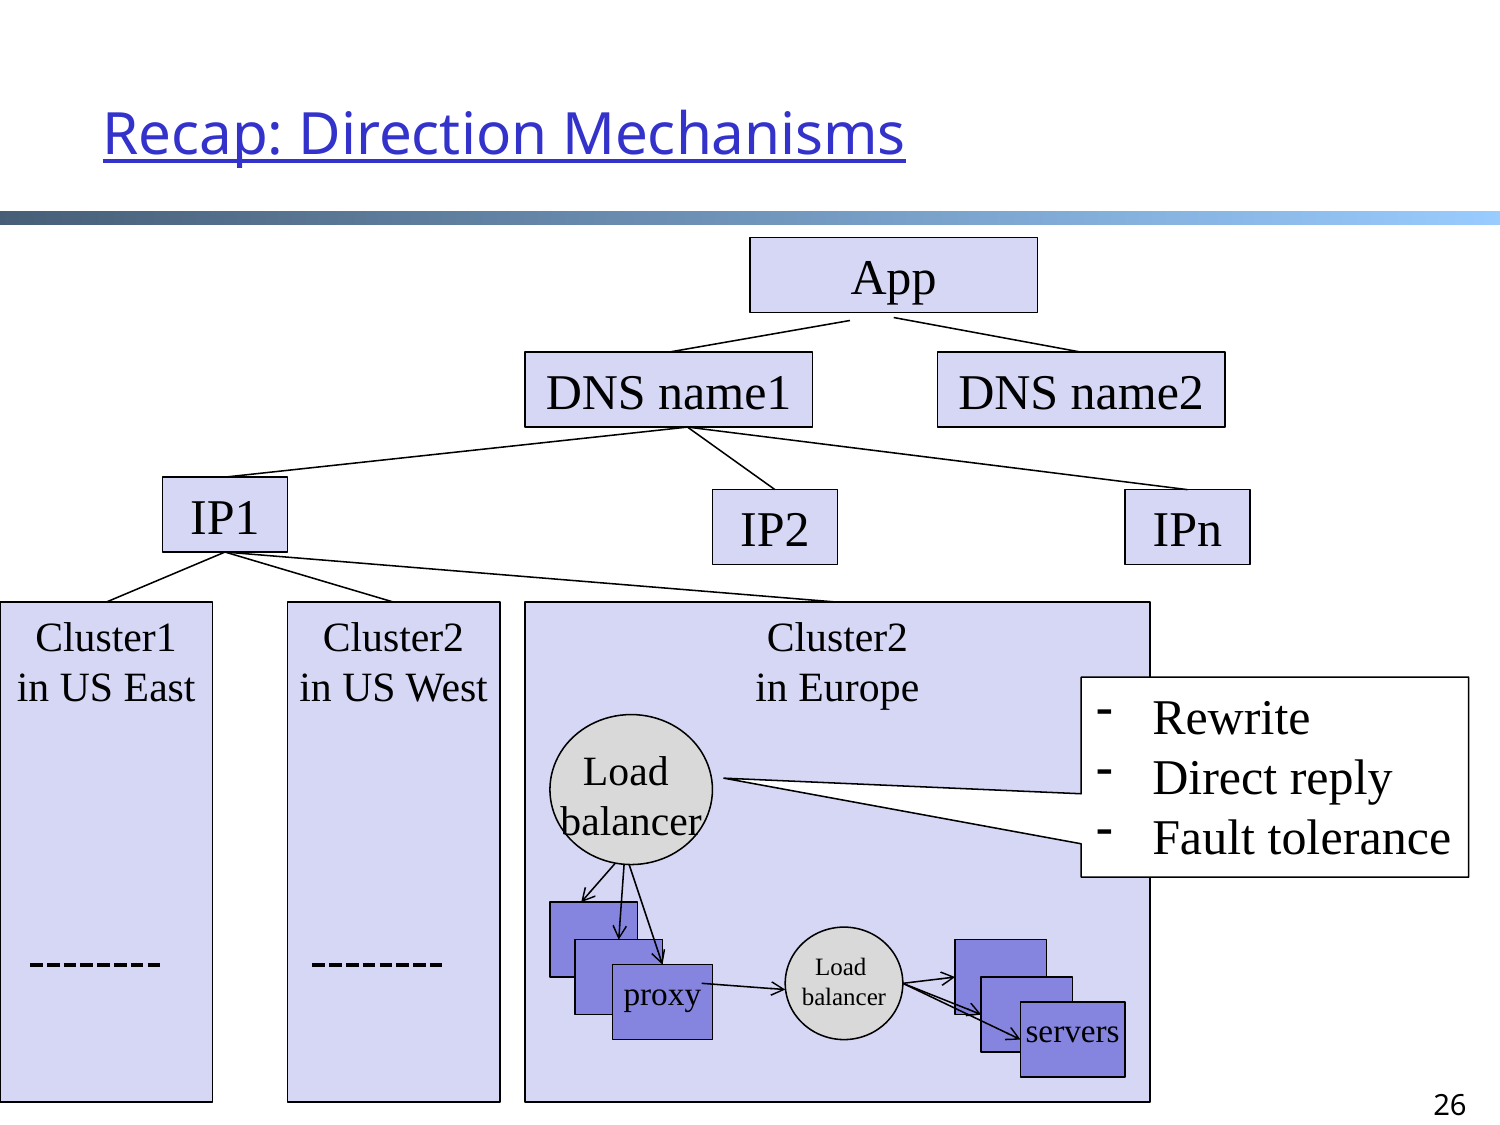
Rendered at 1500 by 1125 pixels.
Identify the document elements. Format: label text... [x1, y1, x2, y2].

title Recap: Direction Mechanisms [87, 37, 1438, 225]
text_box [668, 320, 851, 353]
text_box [0, 551, 1151, 1103]
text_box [162, 351, 1251, 565]
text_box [893, 317, 1082, 353]
text_box Rewrite Direct reply Fault tolerance [1154, 677, 1469, 878]
text_box App [749, 237, 1038, 313]
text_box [701, 926, 1126, 1078]
slide_number 26 [1406, 1078, 1482, 1125]
